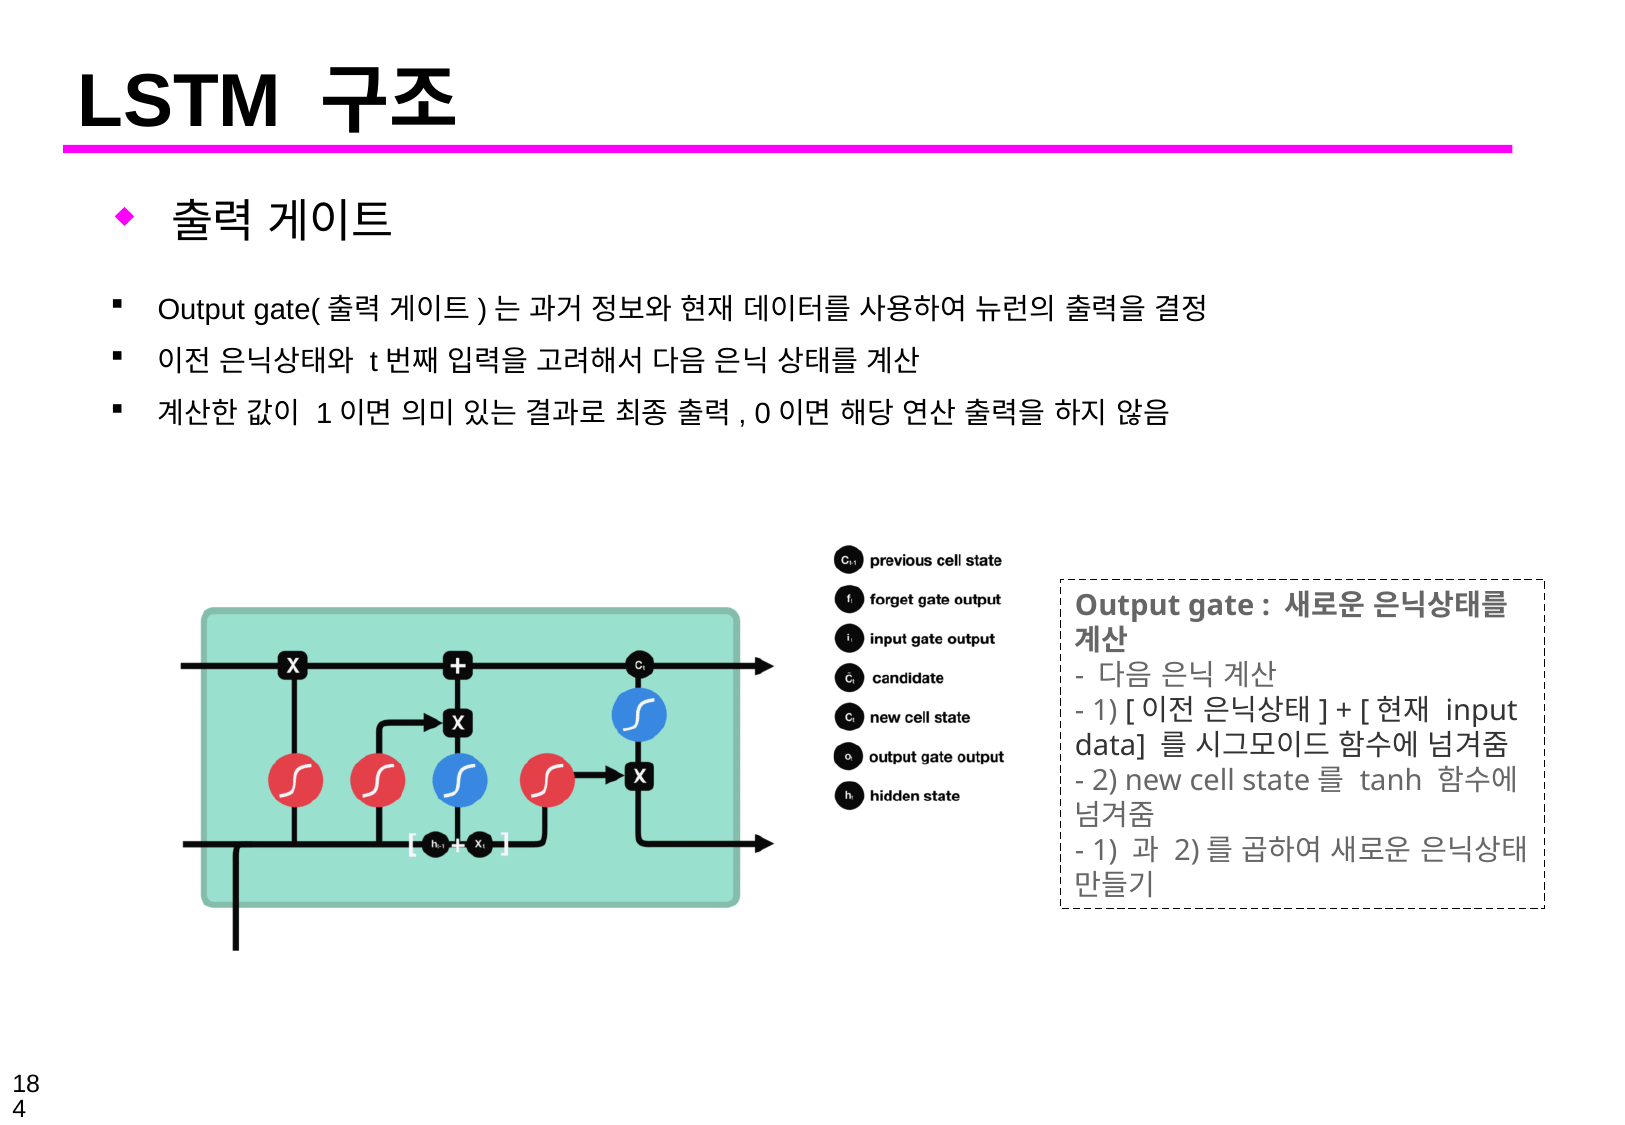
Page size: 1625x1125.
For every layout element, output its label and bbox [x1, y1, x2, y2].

text_box [1060, 579, 1545, 909]
list [99, 172, 1510, 256]
text_box [95, 265, 1571, 438]
picture [114, 532, 1014, 960]
slide_number [0, 1071, 69, 1094]
title [62, 42, 1500, 149]
